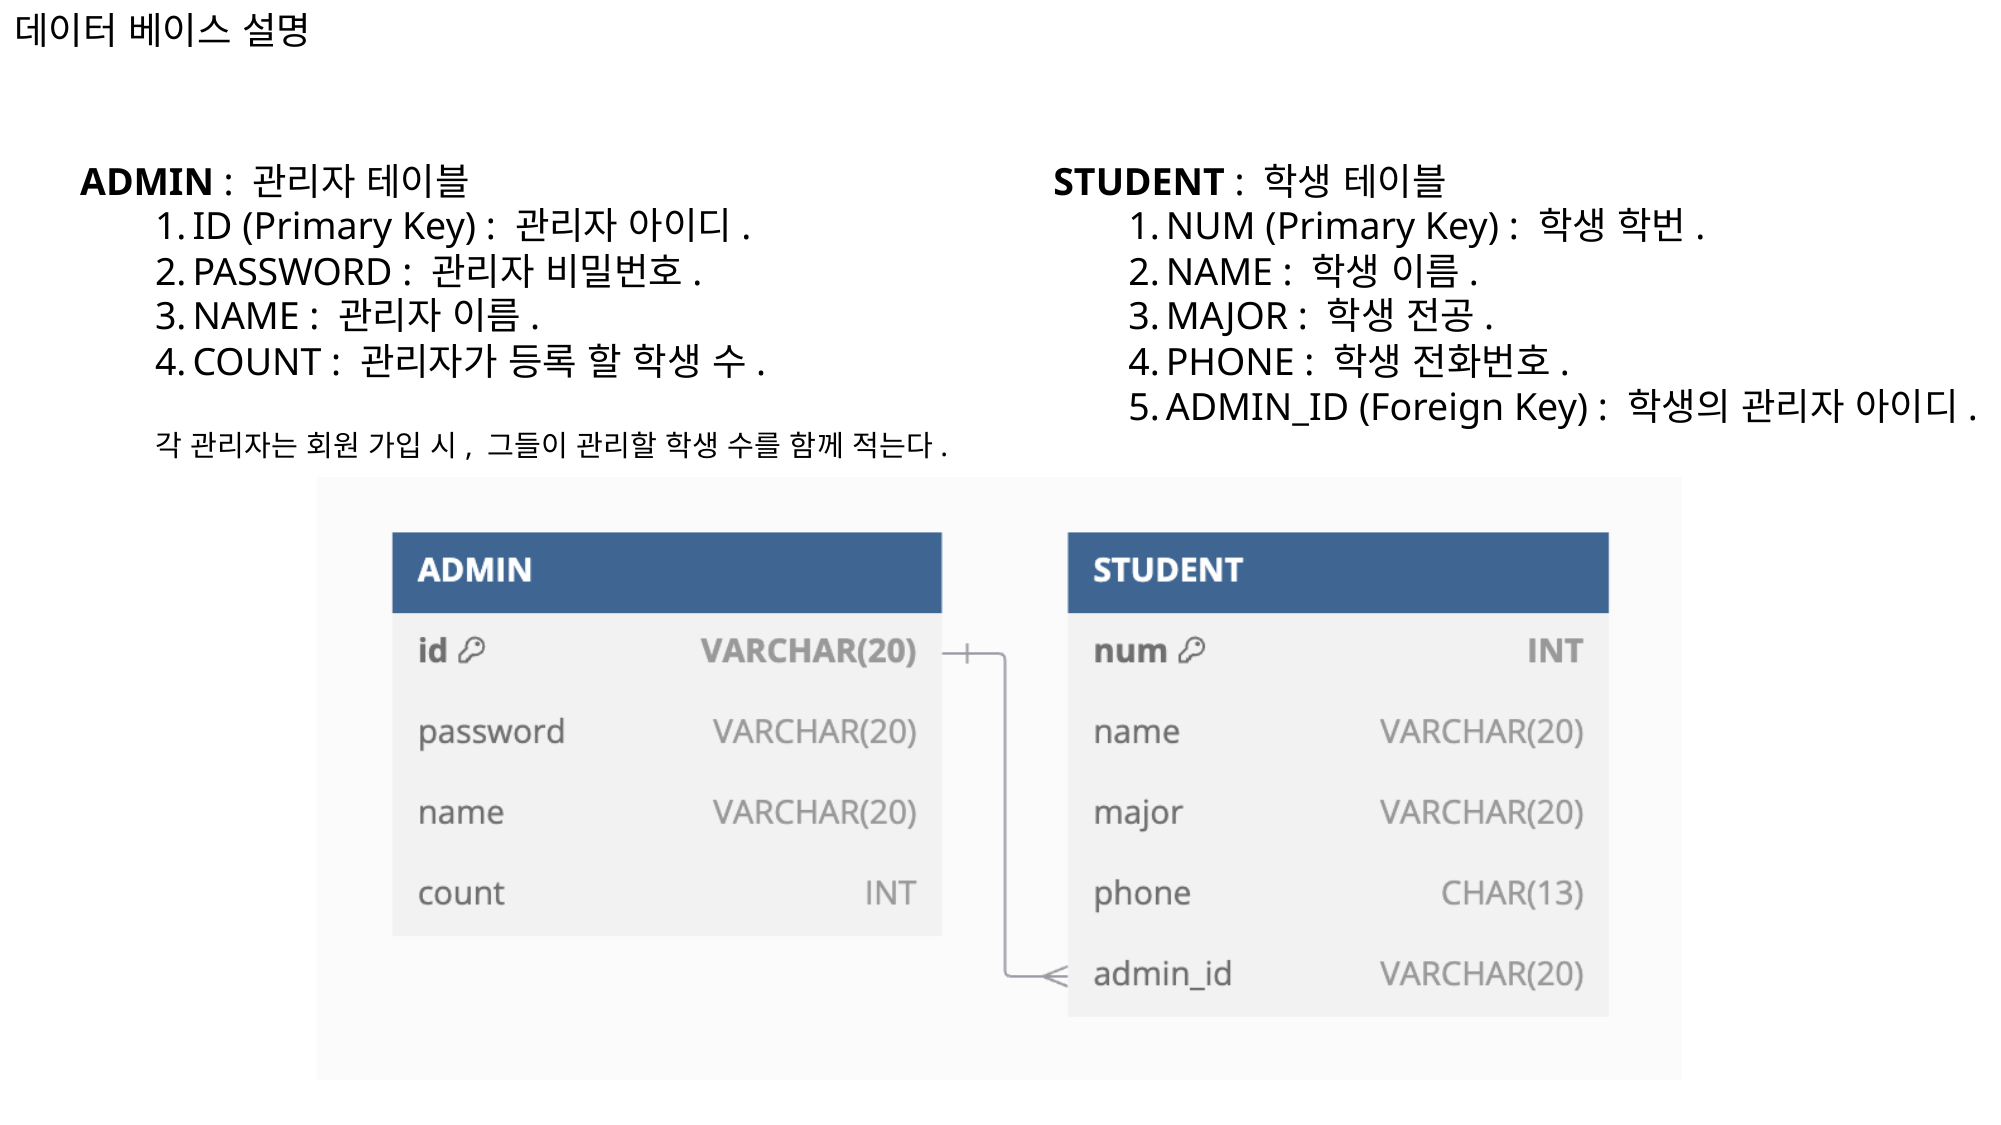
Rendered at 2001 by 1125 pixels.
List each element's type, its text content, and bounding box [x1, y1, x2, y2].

picture [317, 477, 1682, 1080]
text_box ADMIN : 관리자 테이블 ID (Primary Key) : 관리자 아이디. PASSWORD : 관리자 비밀번호. NAME : 관리자 이름. COUNT : 관리자가 등록 할 학생 수. 각 관리자는 회원 가입 시, 그들이 관리할 학생 수를 함께 적는다. [0, 105, 1391, 470]
text_box STUDENT : 학생 테이블 NUM (Primary Key) : 학생 학번. NAME : 학생 이름. MAJOR : 학생 전공. PHONE : 학생 전화번호. ADMIN_ID (Foreign Key) : 학생의 관리자 아이디. [888, 105, 2000, 435]
text_box 데이터 베이스 설명 [0, 0, 2000, 60]
